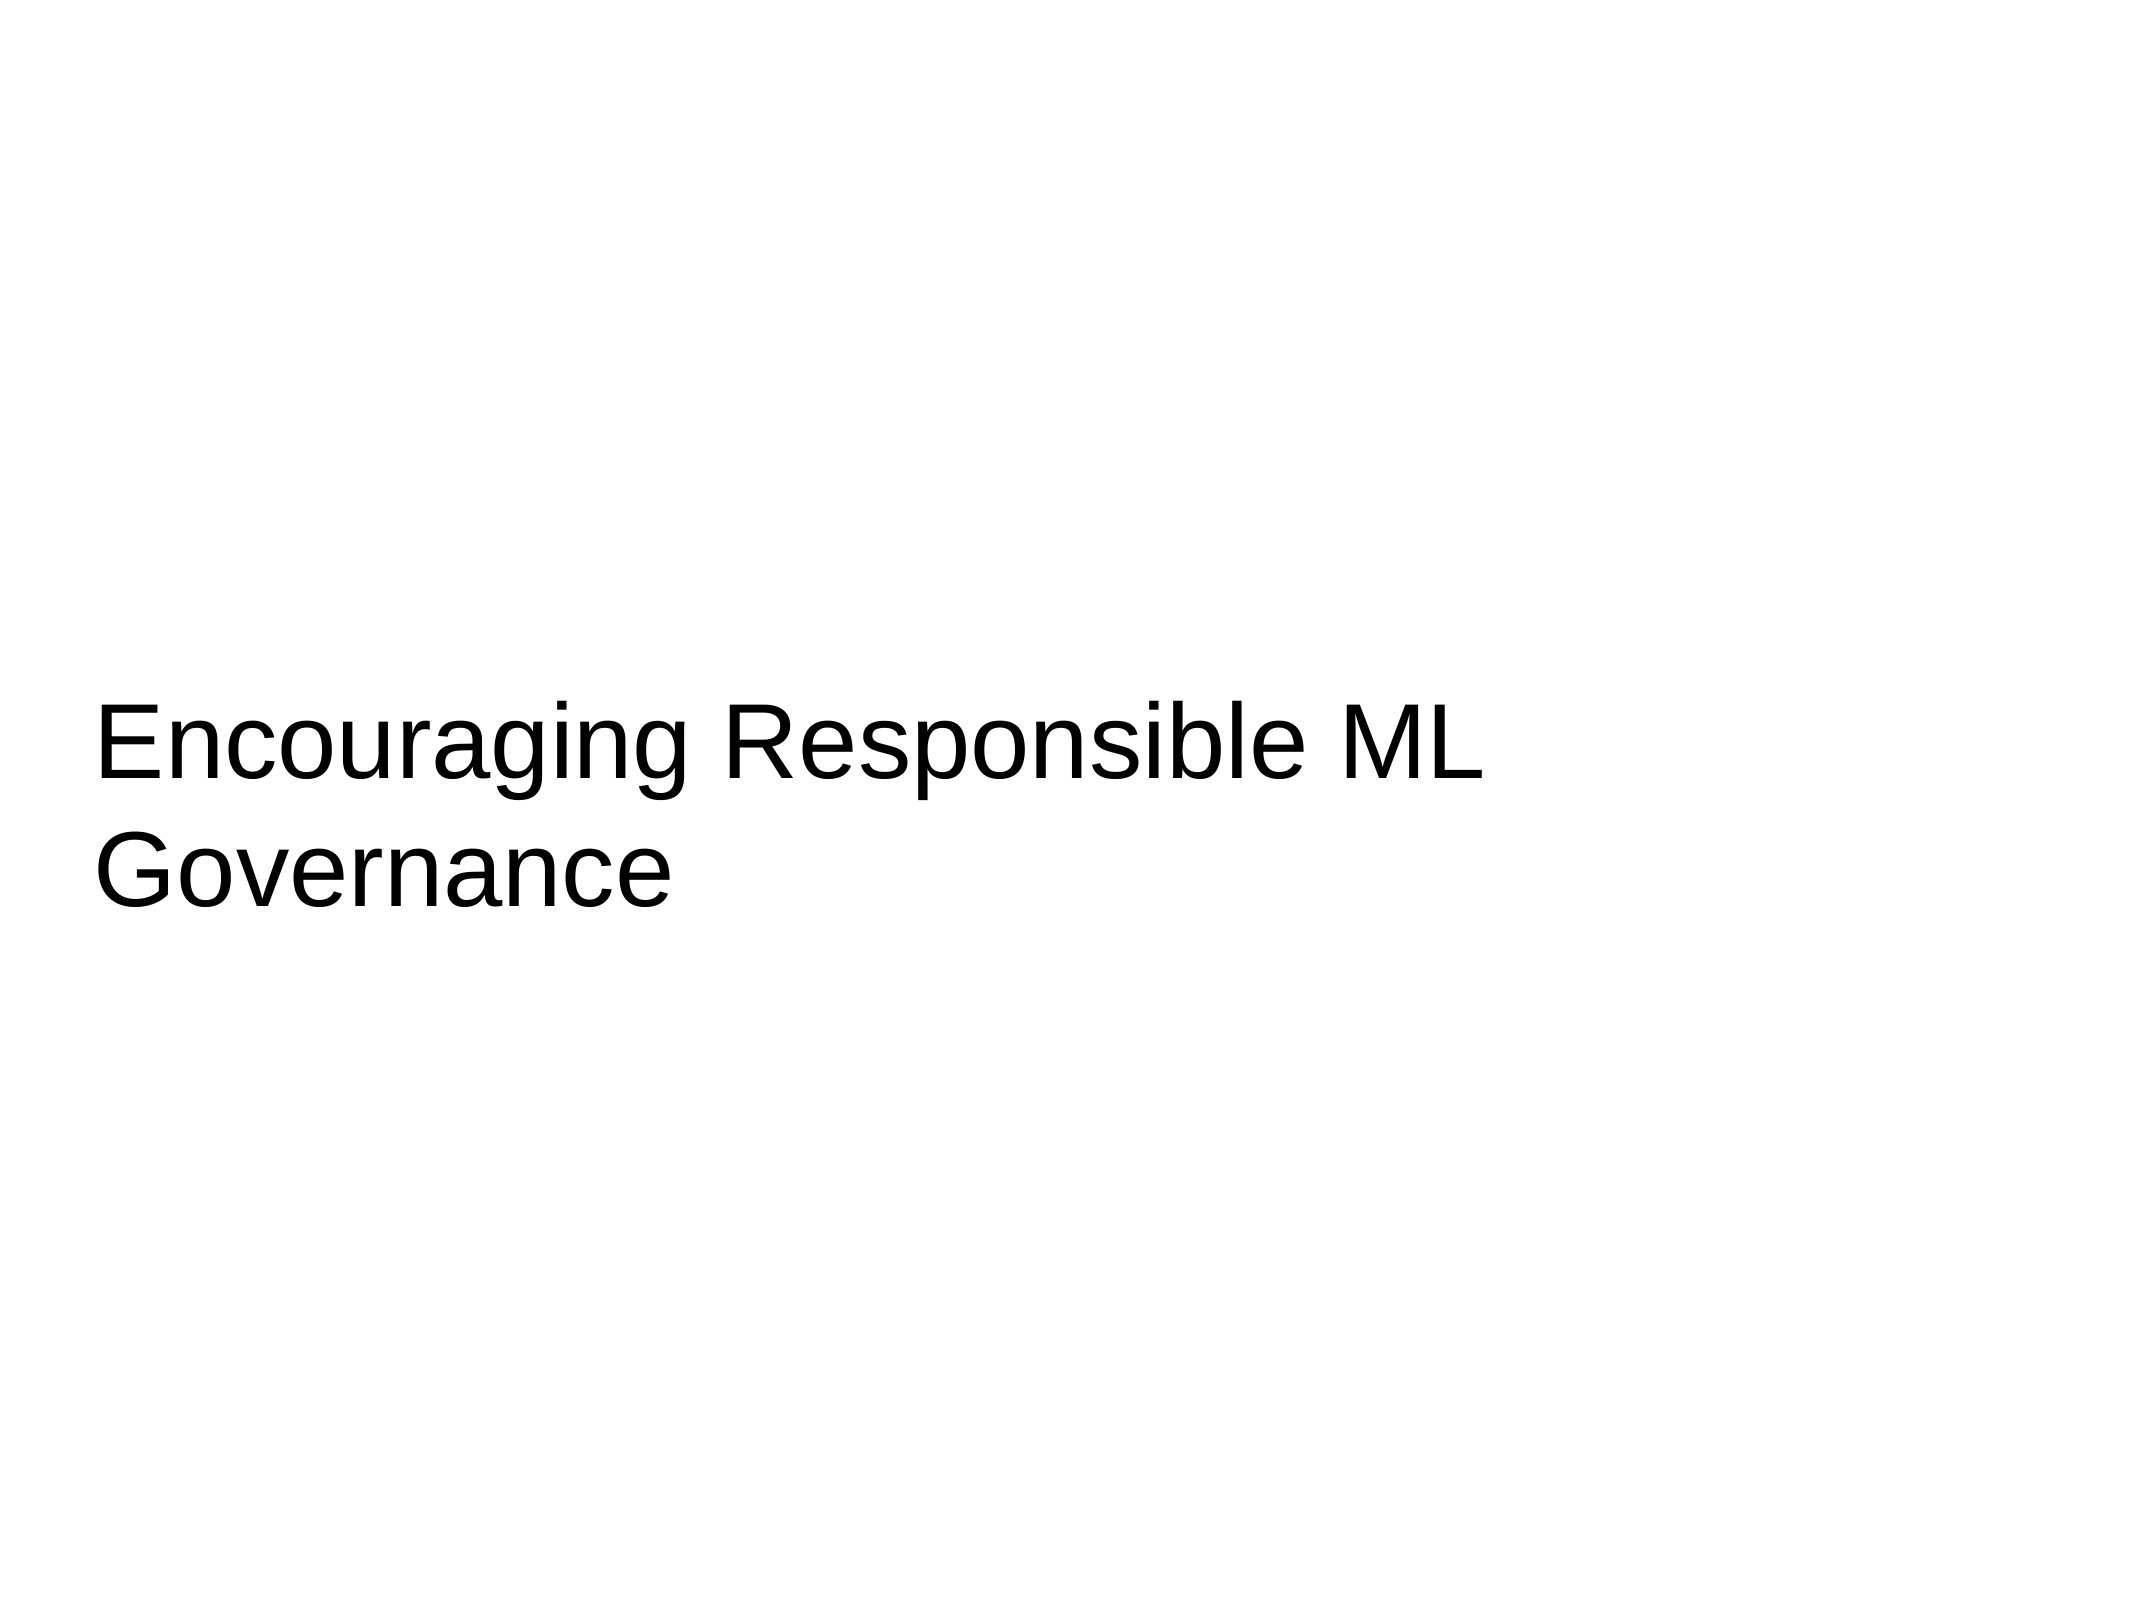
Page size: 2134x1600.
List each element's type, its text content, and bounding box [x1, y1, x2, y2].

title Encouraging Responsible ML Governance [72, 701, 2061, 899]
